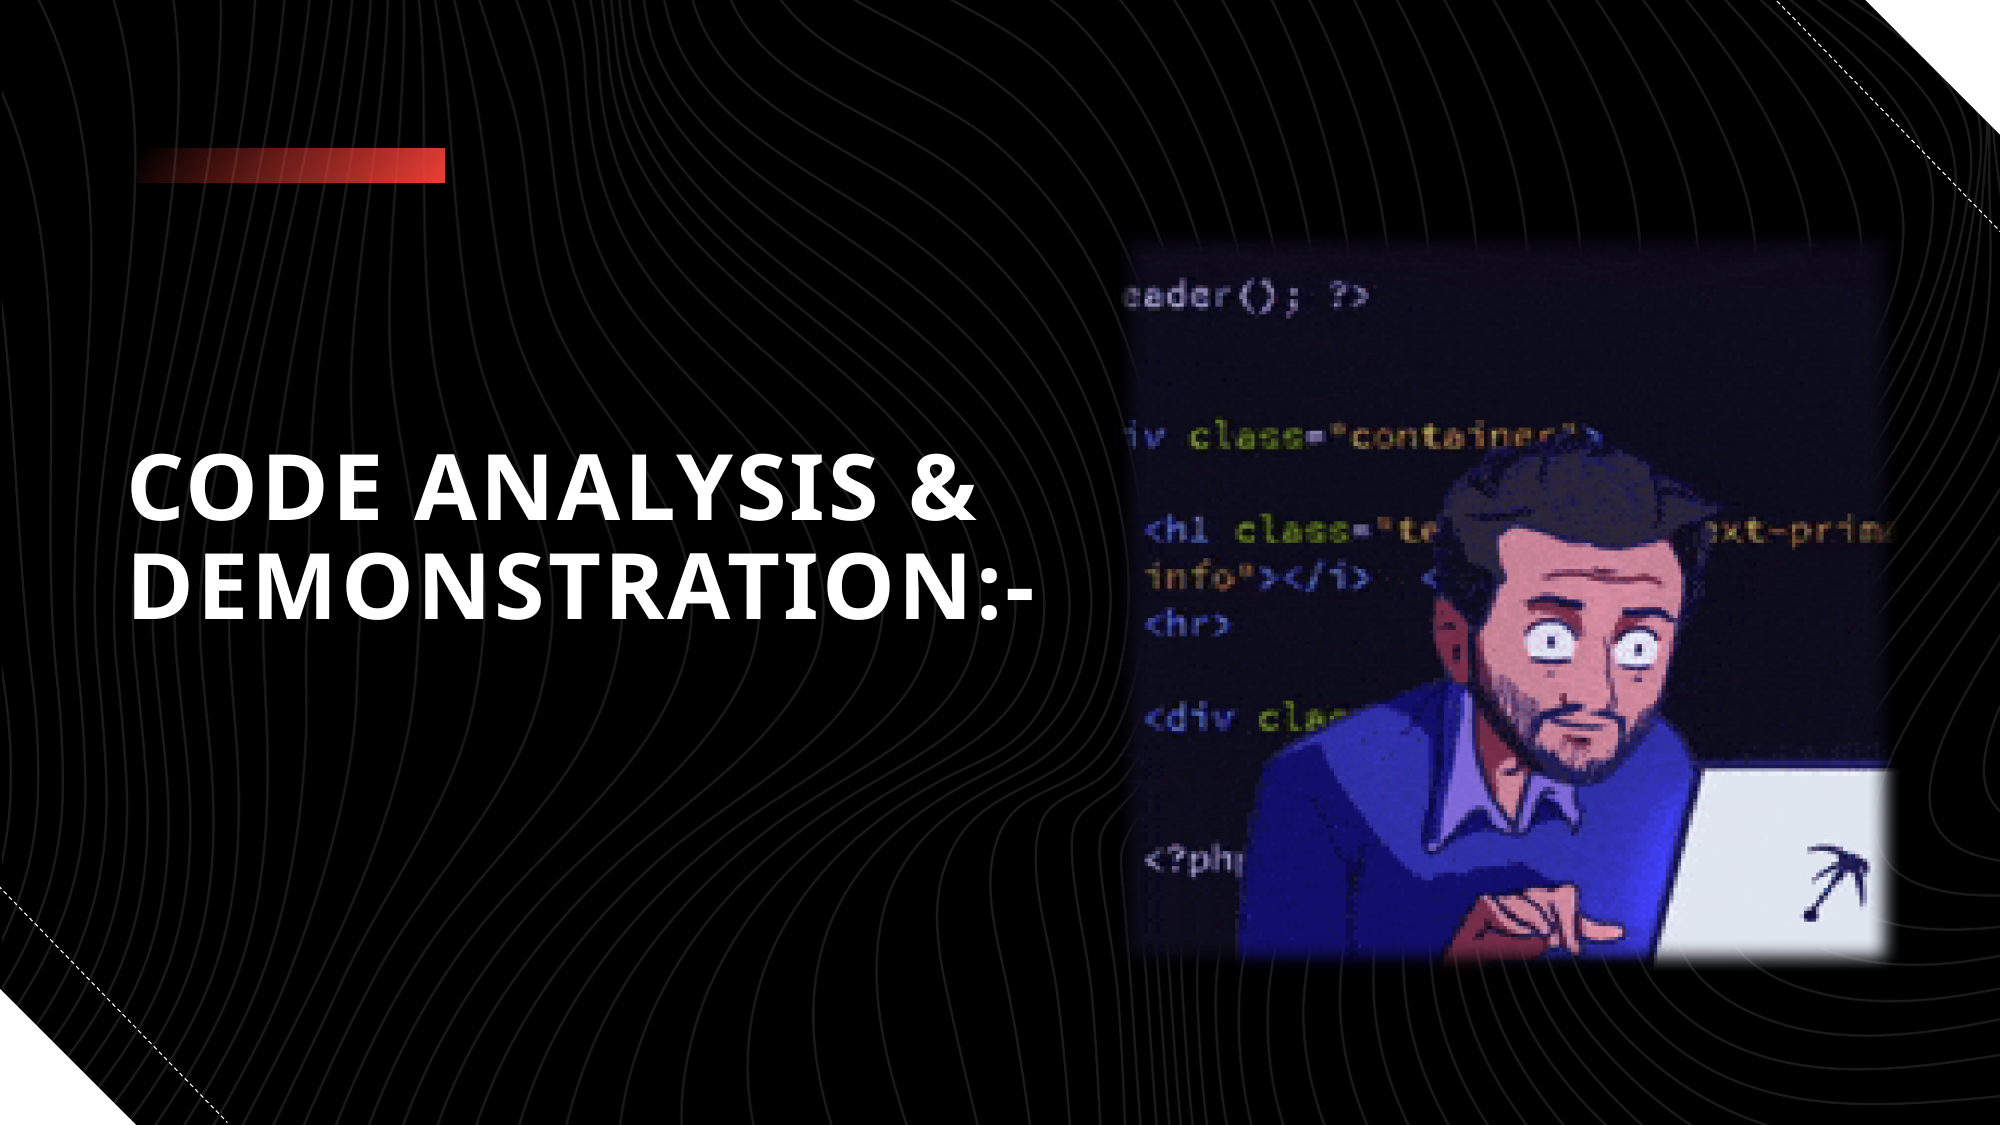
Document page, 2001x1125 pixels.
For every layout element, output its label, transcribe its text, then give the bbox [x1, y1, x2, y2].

title CODE ANALYSIS & DEMONSTRATION:- [111, 342, 1112, 739]
picture [1112, 224, 1902, 974]
